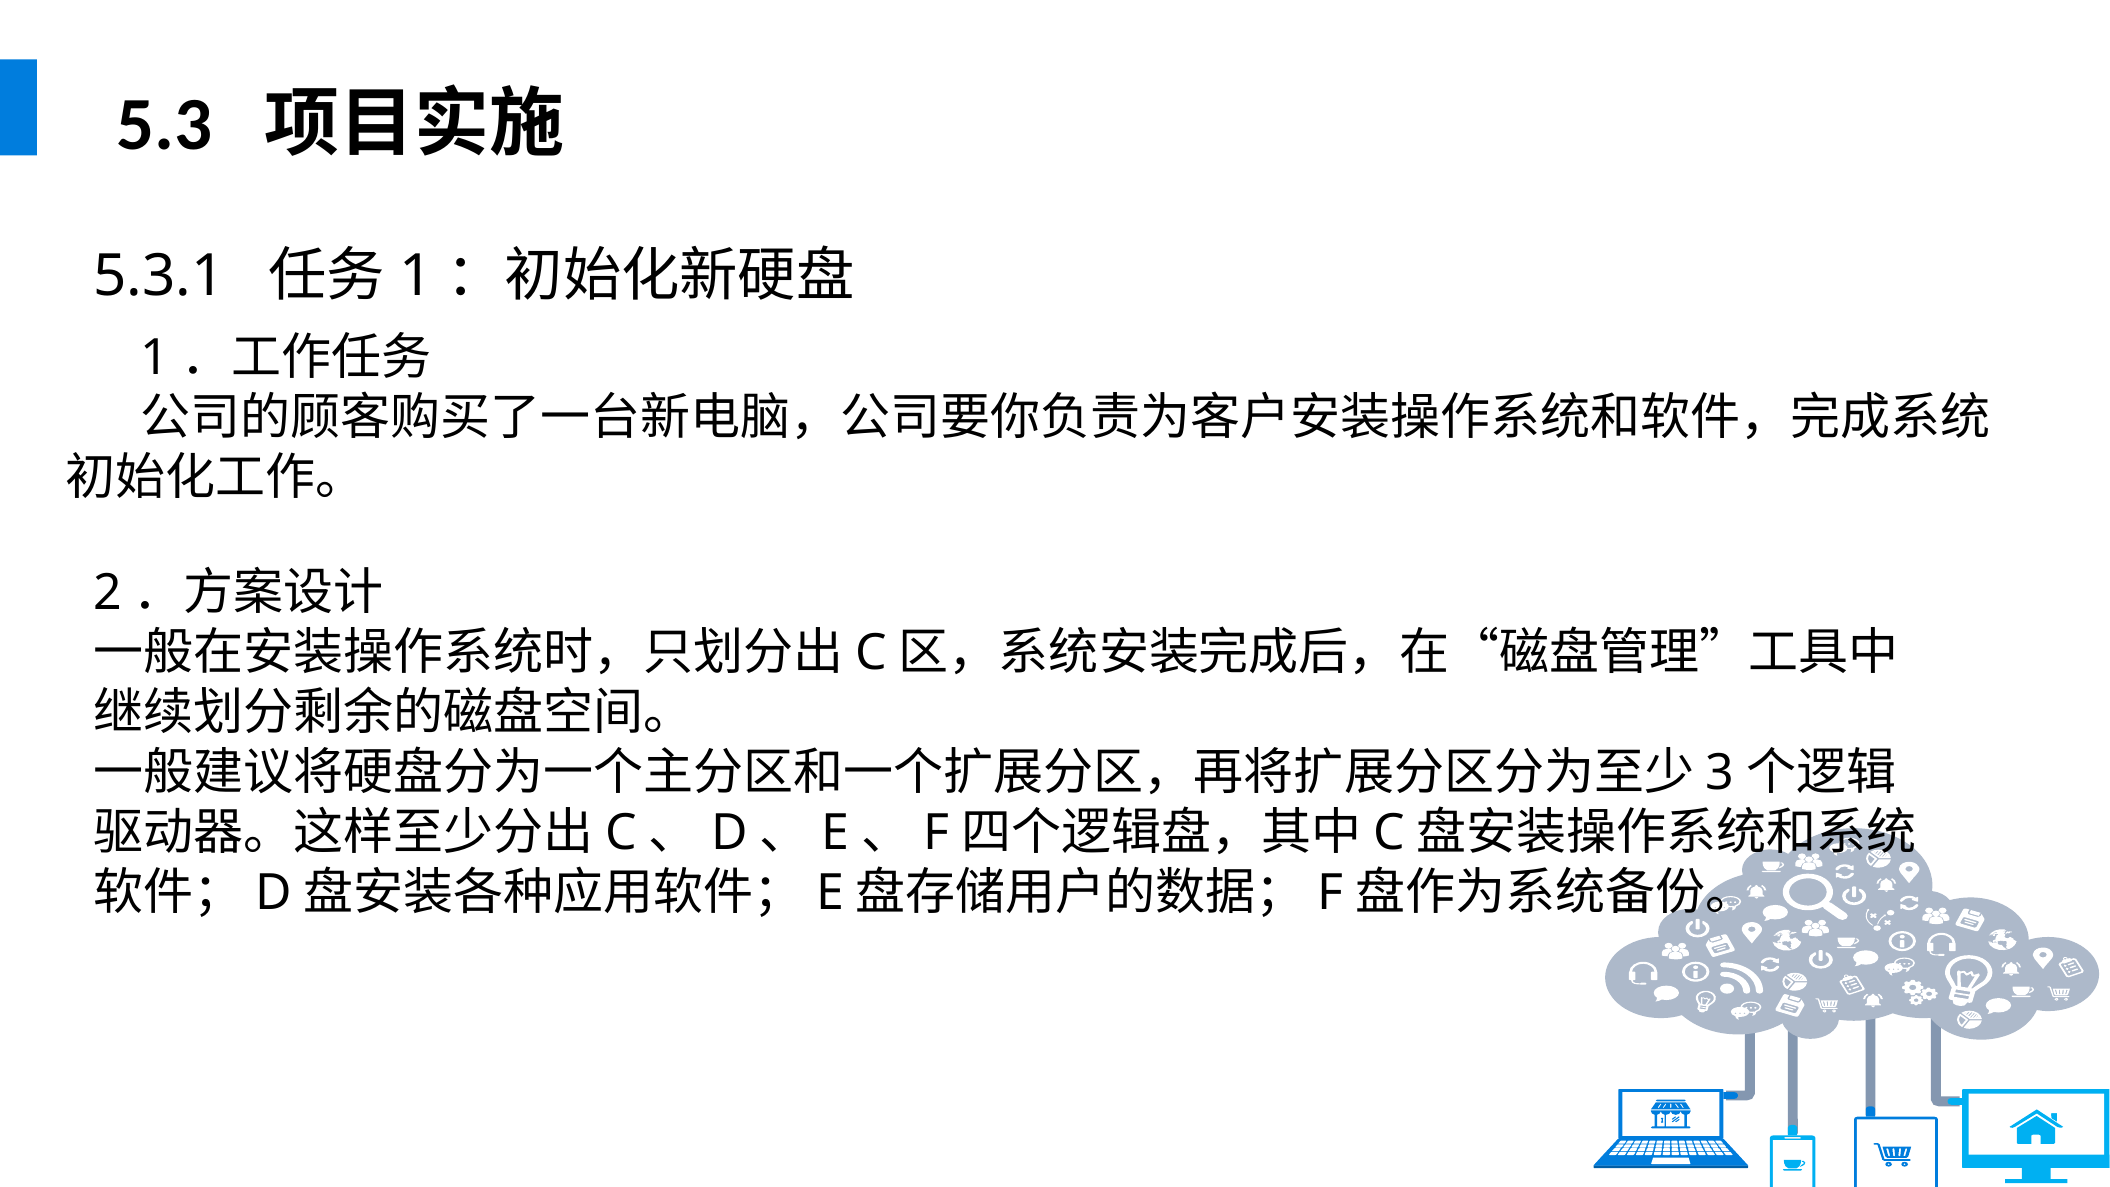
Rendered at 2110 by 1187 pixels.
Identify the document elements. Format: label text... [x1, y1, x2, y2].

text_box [1593, 828, 2110, 1187]
text_box 5.3.1 任务1：初始化新硬盘 [78, 230, 1185, 315]
text_box 2．方案设计 一般在安装操作系统时，只划分出C区，系统安装完成后，在“磁盘管理”工具中继续划分剩余的磁盘空间。 一般建议将硬盘分为一个主分区和一个扩展分区，再将扩展分区分为至少3个逻辑驱动器。这样至少分出C、D、E、F四个逻辑盘，其中C盘安装操作系统和系统软件；D盘安装各种应用软件；E盘存储用户的数据；F盘作为系统备份。 [78, 552, 1940, 928]
text_box 5.3 项目实施 [100, 66, 581, 173]
text_box 1．工作任务 公司的顾客购买了一台新电脑，公司要你负责为客户安装操作系统和软件，完成系统初始化工作。 [50, 316, 2032, 512]
